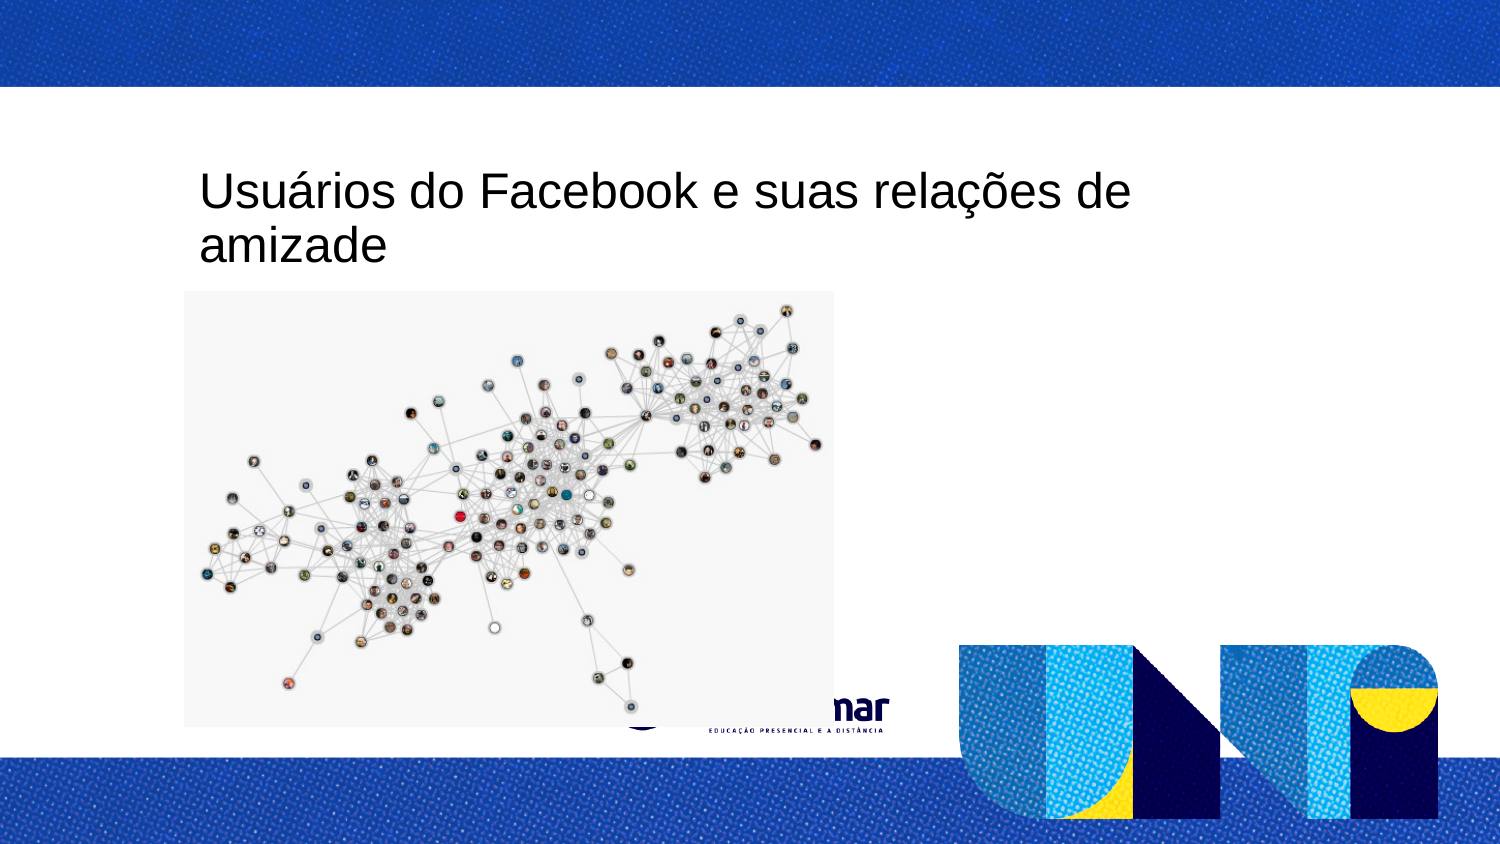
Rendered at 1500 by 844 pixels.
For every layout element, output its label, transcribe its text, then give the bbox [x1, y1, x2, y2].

list Usuários do Facebook e suas relações de amizade [184, 157, 1309, 612]
picture [0, 0, 1500, 844]
